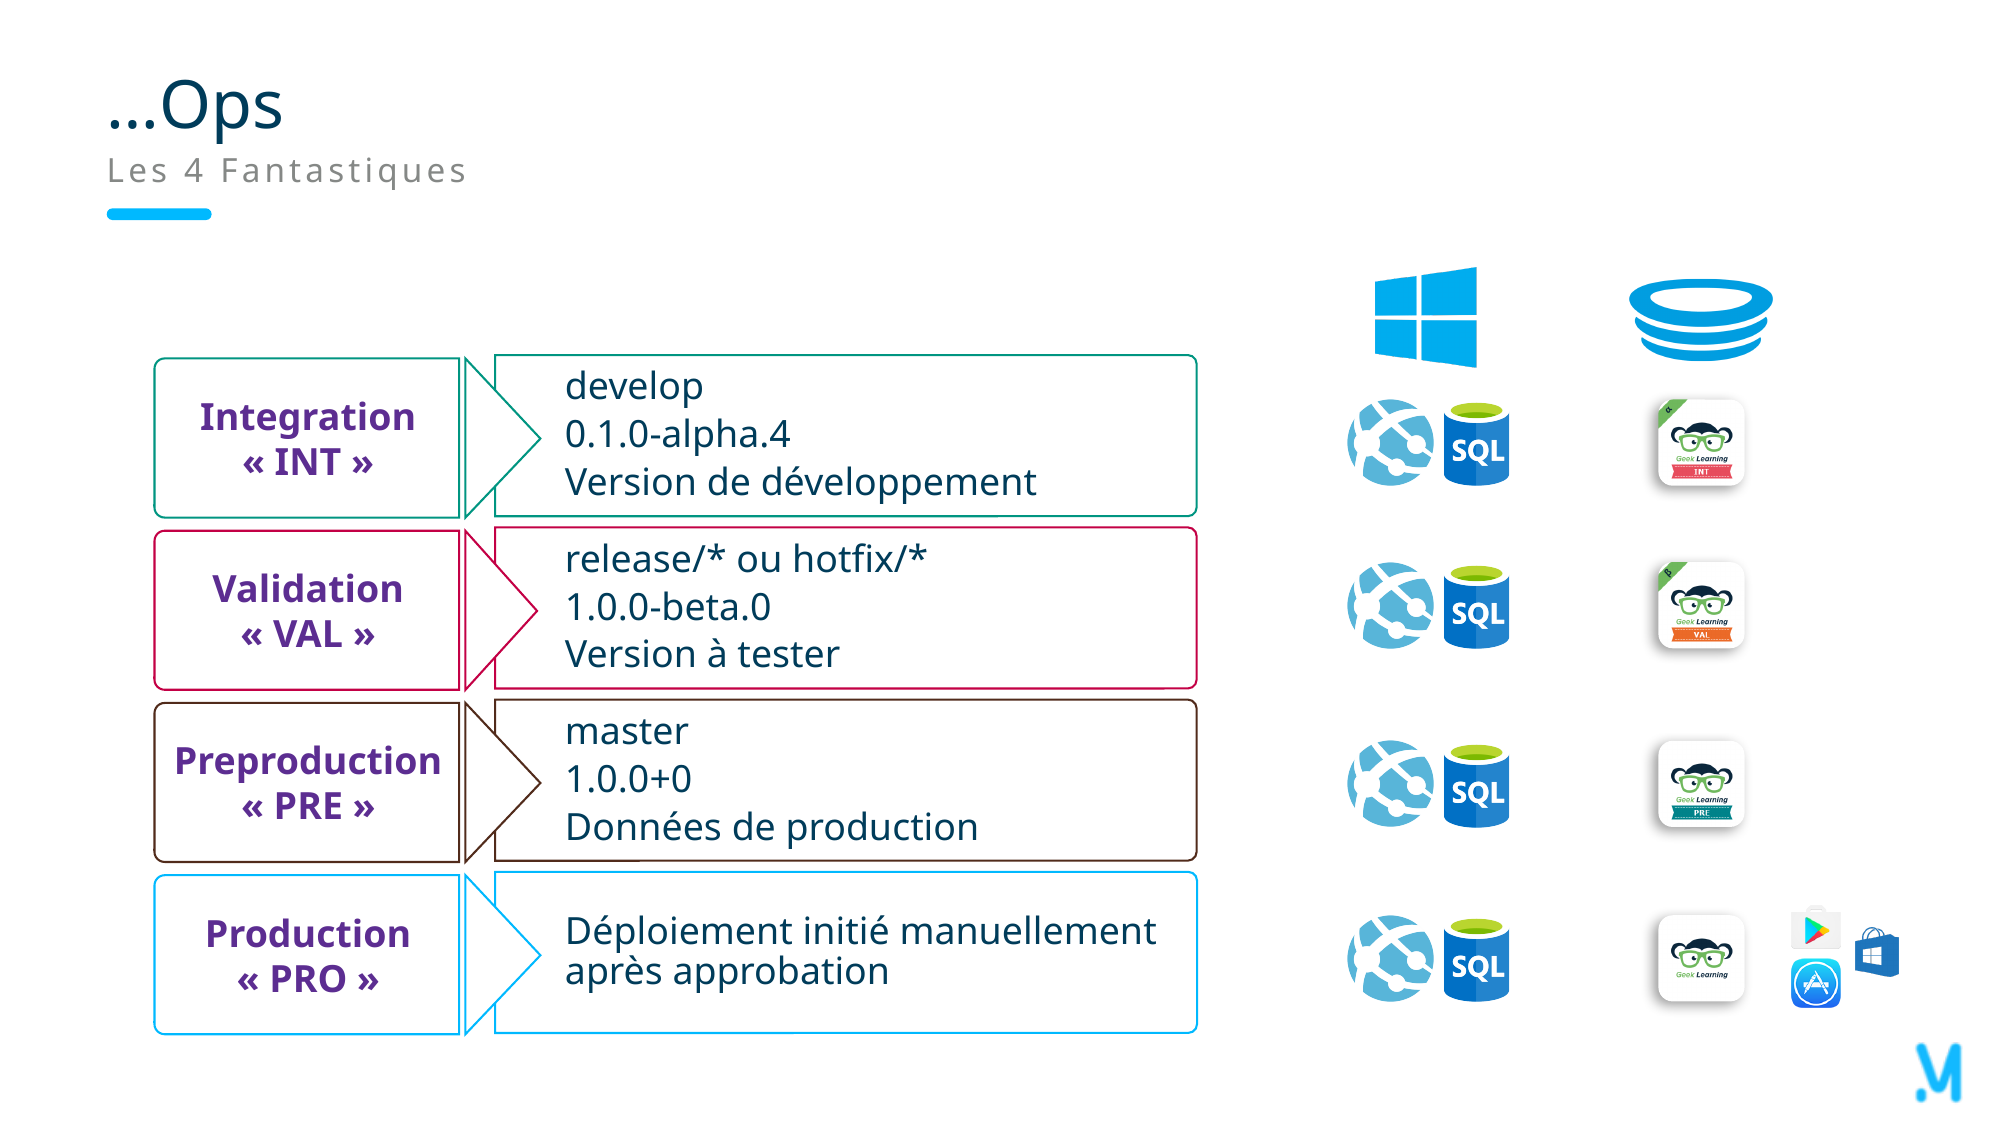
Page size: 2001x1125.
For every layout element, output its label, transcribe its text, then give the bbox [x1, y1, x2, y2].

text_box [154, 871, 1197, 1035]
title …Ops [106, 59, 1896, 153]
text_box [154, 527, 1197, 690]
picture [1903, 1024, 1985, 1114]
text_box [1347, 267, 1520, 1002]
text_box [154, 355, 1197, 518]
list Les 4 Fantastiques [106, 153, 1896, 196]
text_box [1629, 248, 1899, 1008]
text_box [154, 699, 1197, 862]
